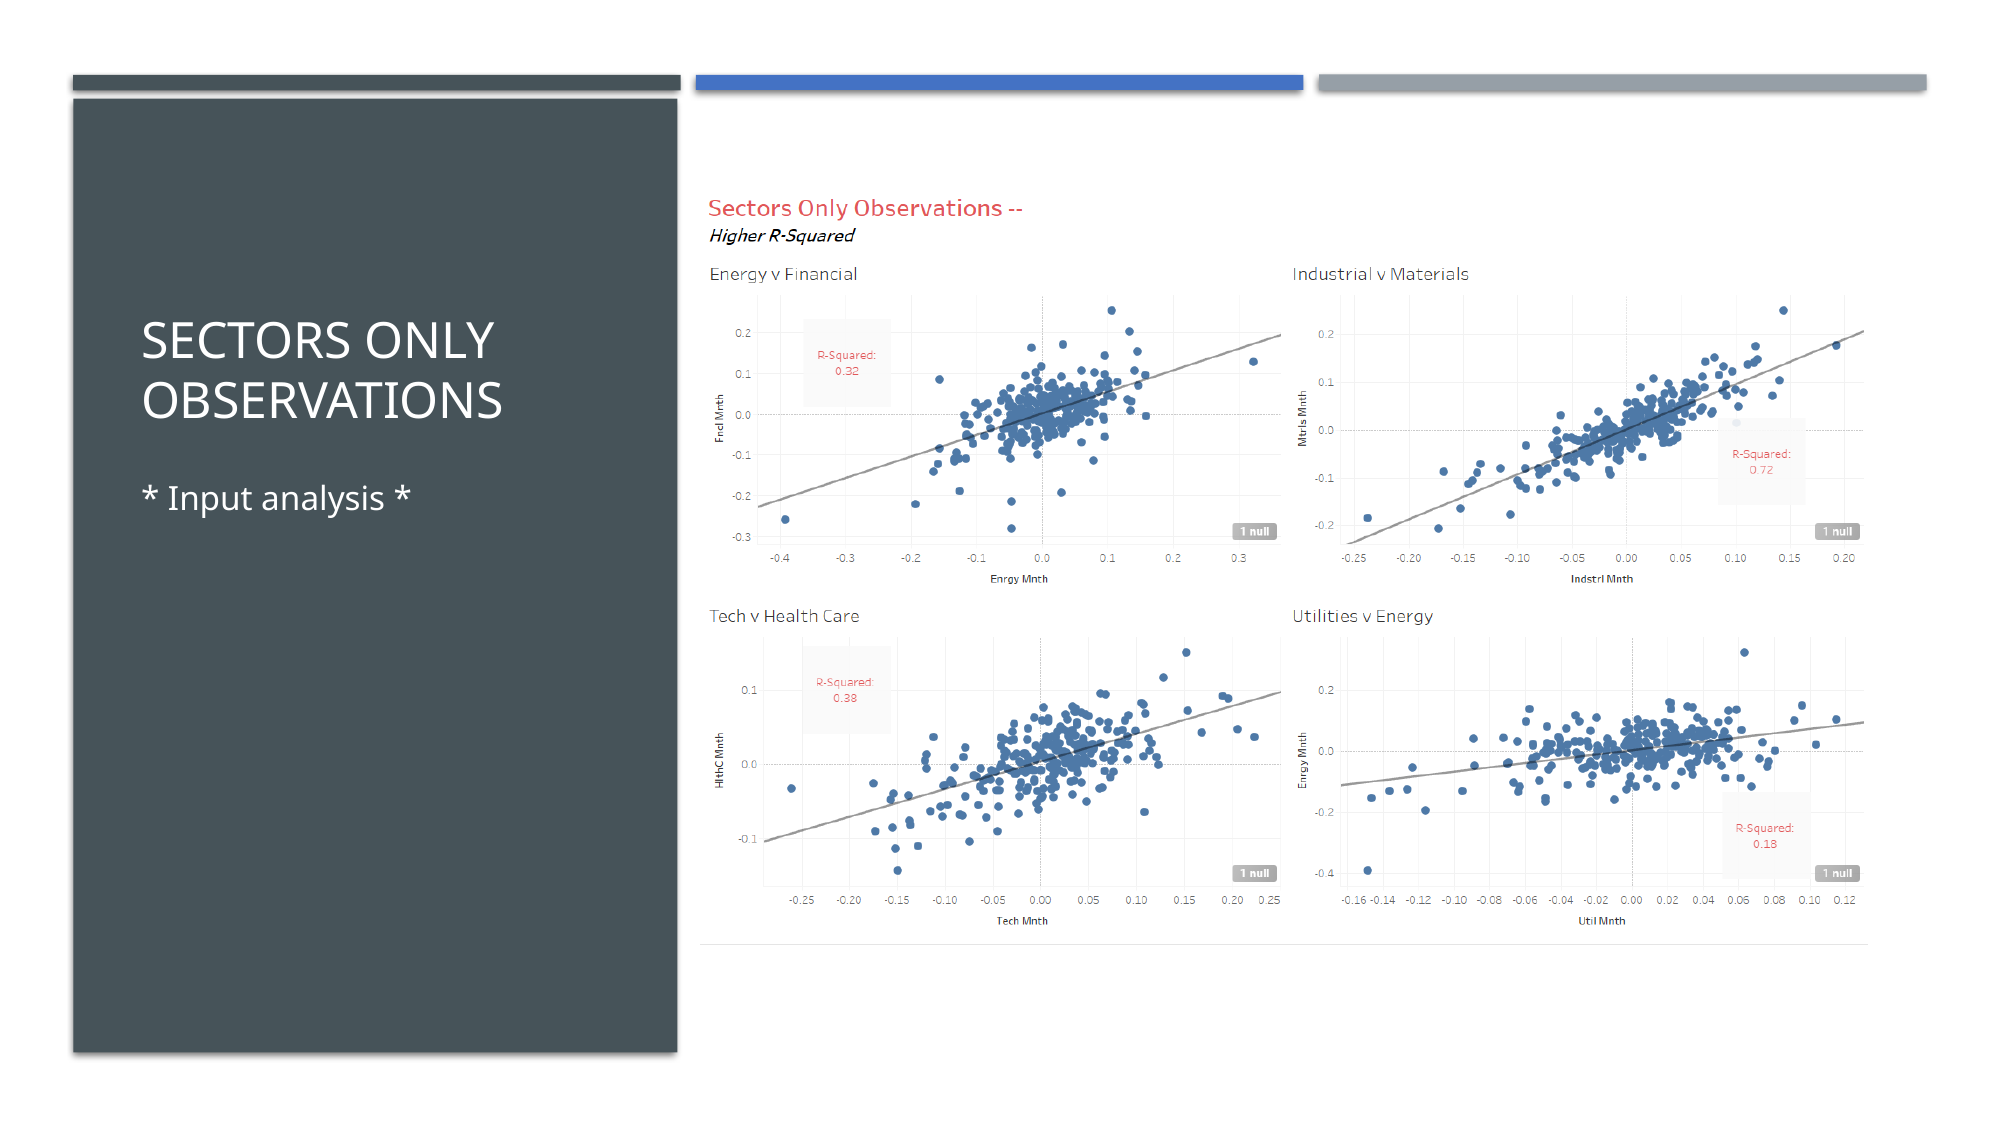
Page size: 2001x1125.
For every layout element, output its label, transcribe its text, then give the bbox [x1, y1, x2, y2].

title Sectors only observations [125, 153, 624, 436]
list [699, 179, 1869, 946]
list * Input analysis * [125, 465, 624, 958]
